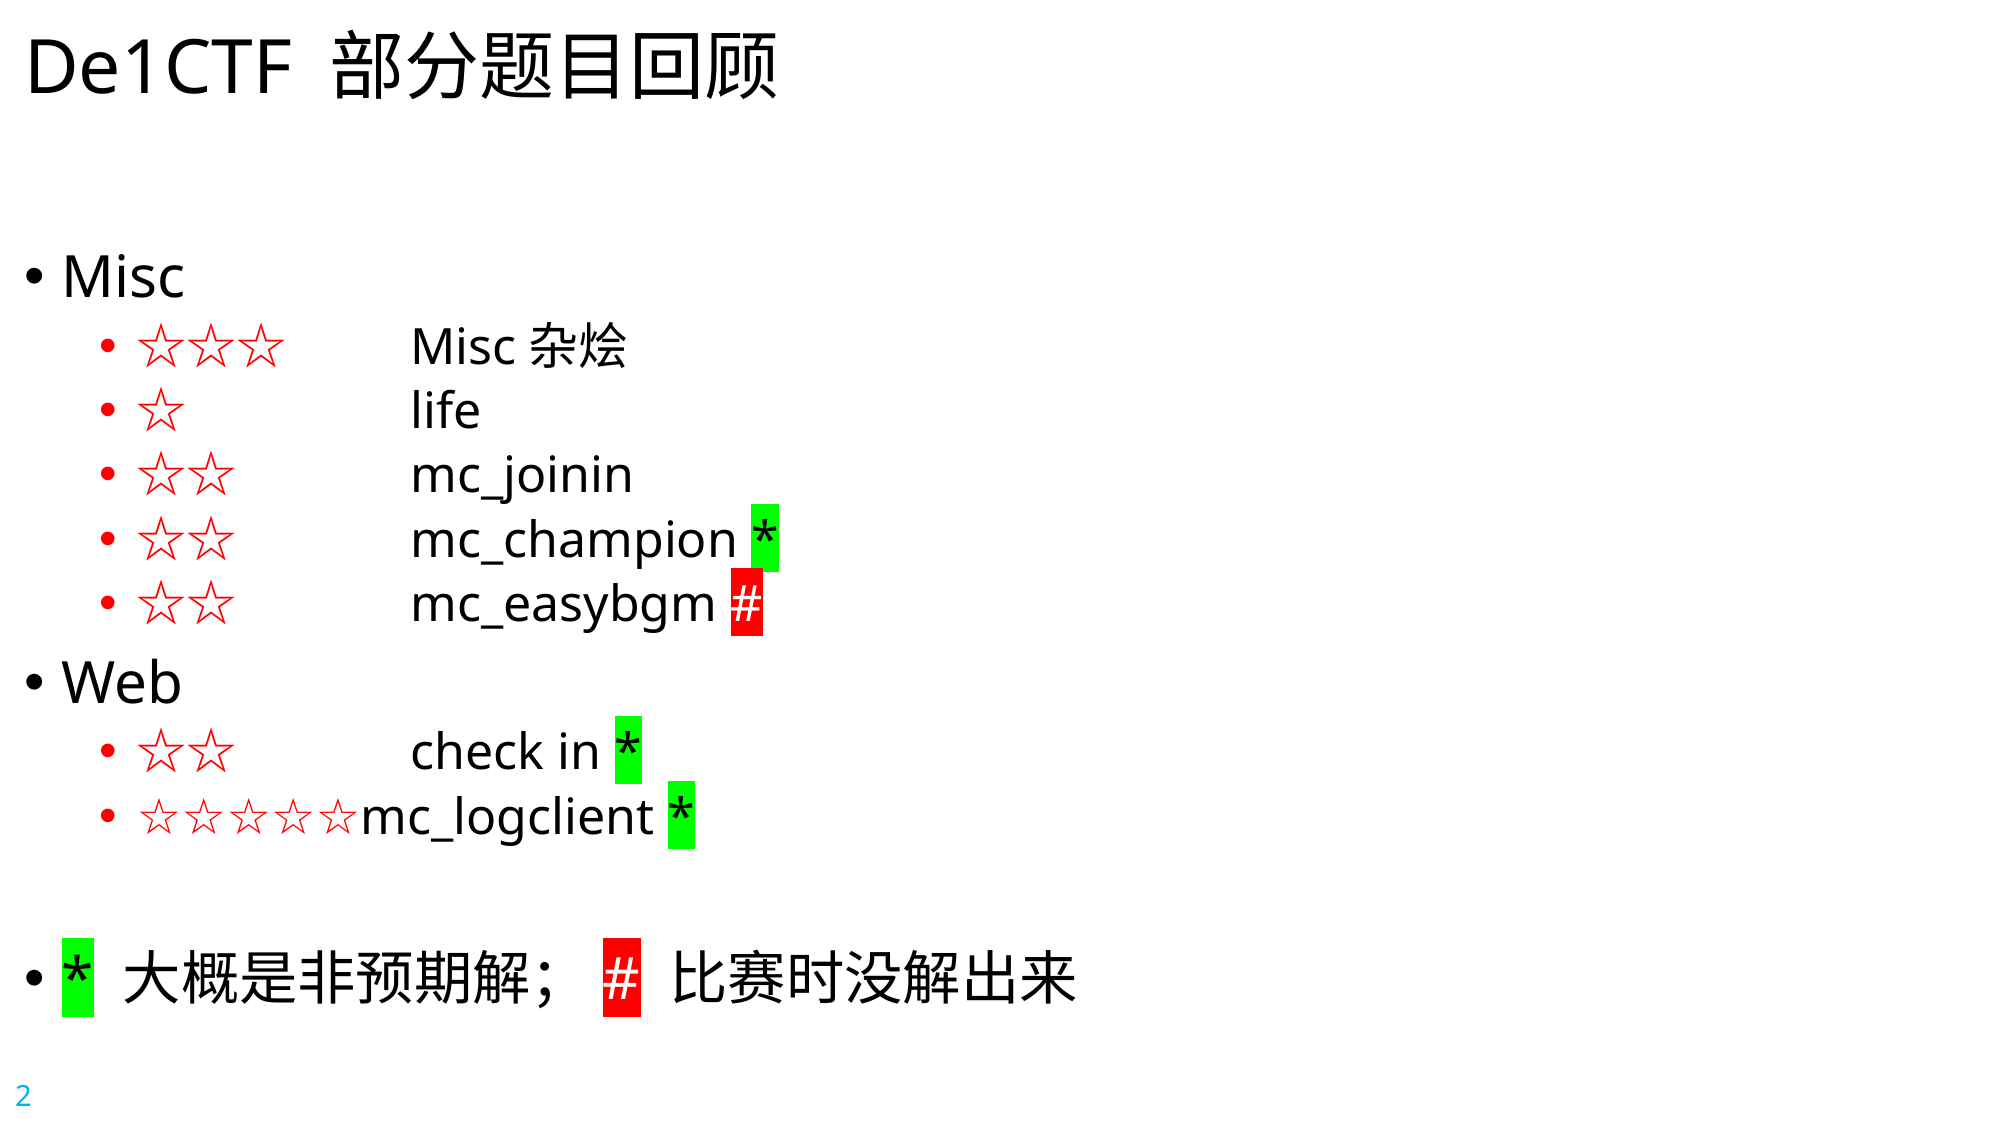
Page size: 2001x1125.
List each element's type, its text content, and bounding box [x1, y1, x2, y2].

list Misc ☆☆☆ Misc杂烩 ☆ life ☆☆ mc_joinin ☆☆ mc_champion * ☆☆ mc_easybgm # Web ☆☆ check in * ☆☆☆☆☆mc_logclient * * 大概是非预期解；# 比赛时没解出来 [9, 146, 1987, 1114]
slide_number 2 [0, 1065, 131, 1125]
title De1CTF 部分题目回顾 [9, 11, 1987, 128]
